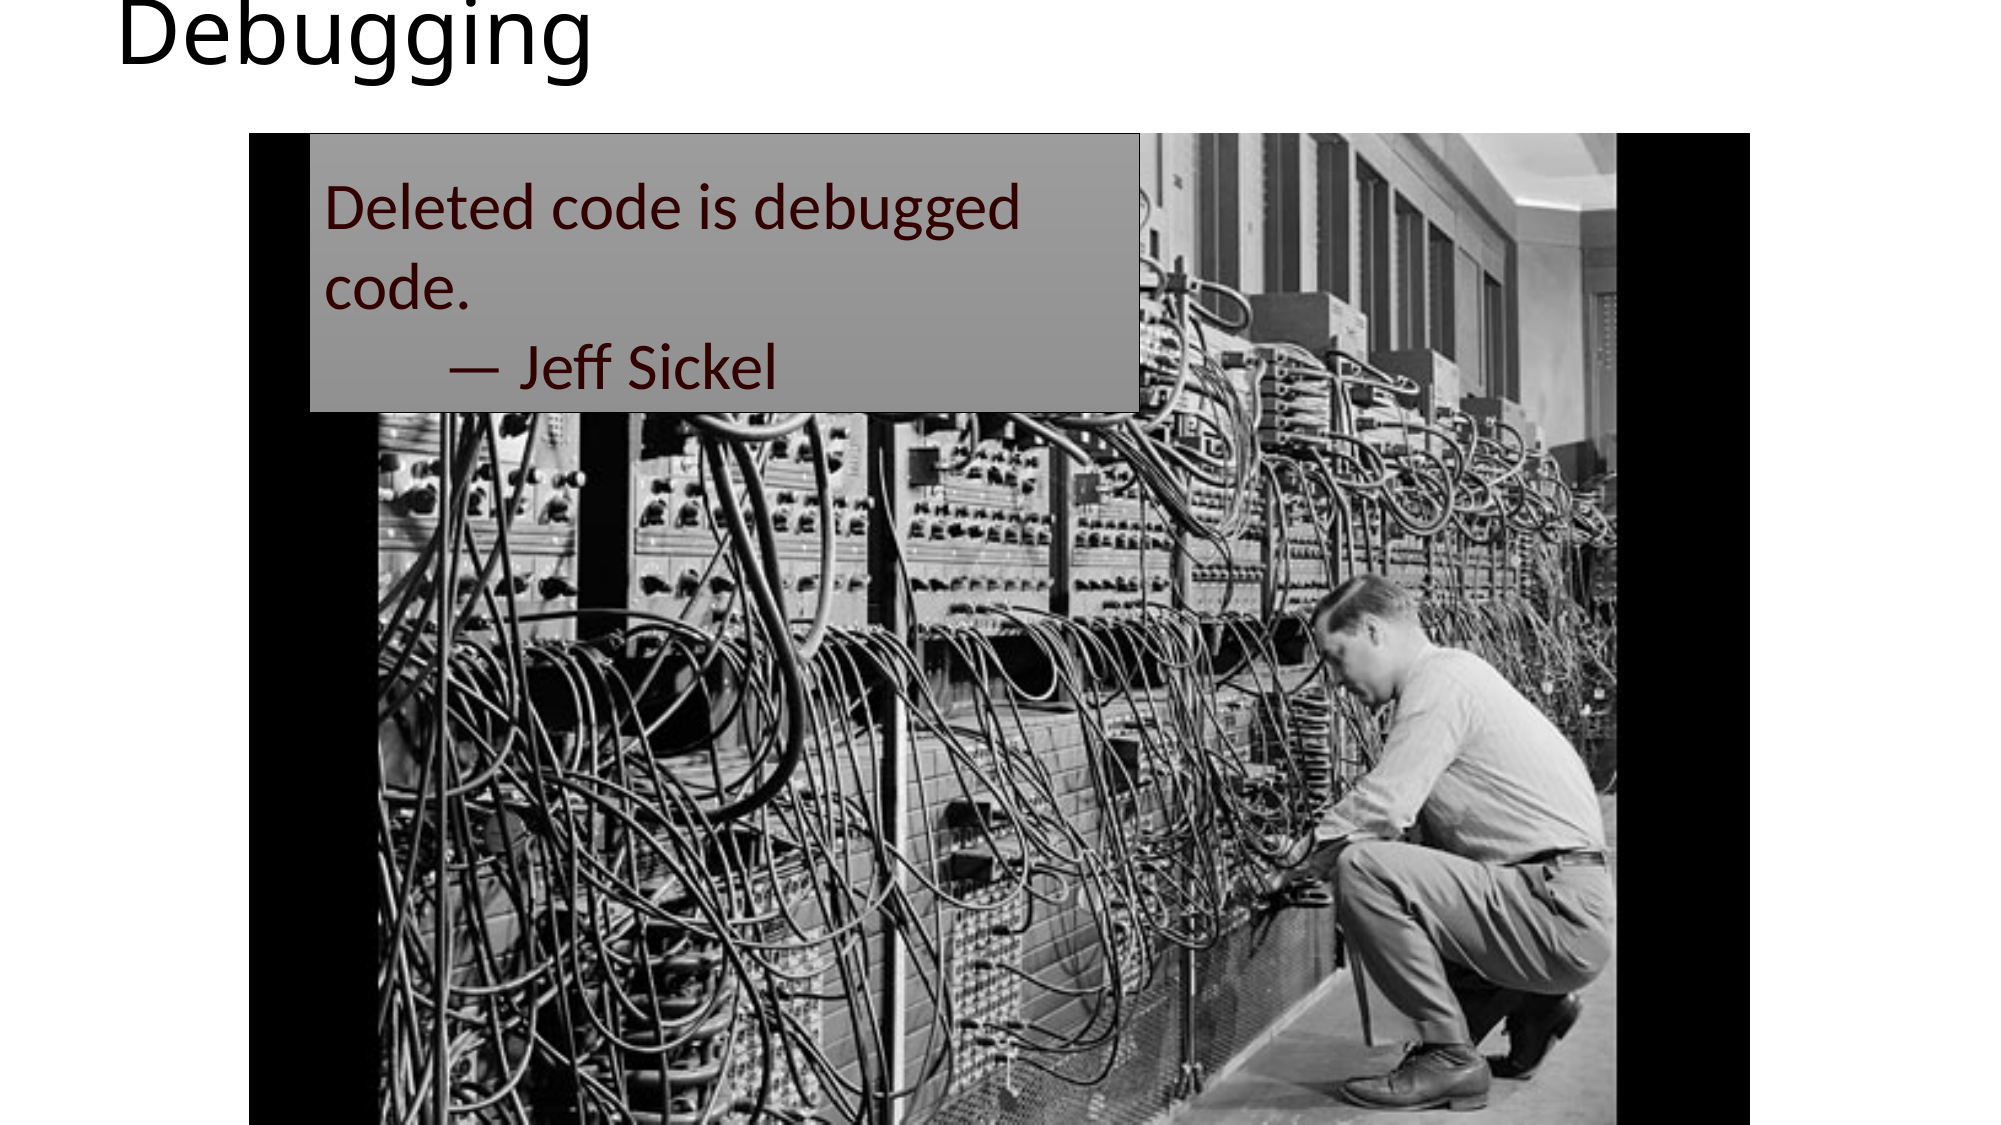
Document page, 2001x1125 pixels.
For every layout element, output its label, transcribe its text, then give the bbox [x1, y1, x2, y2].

title Debugging [99, 0, 1900, 129]
picture [249, 133, 1750, 1125]
